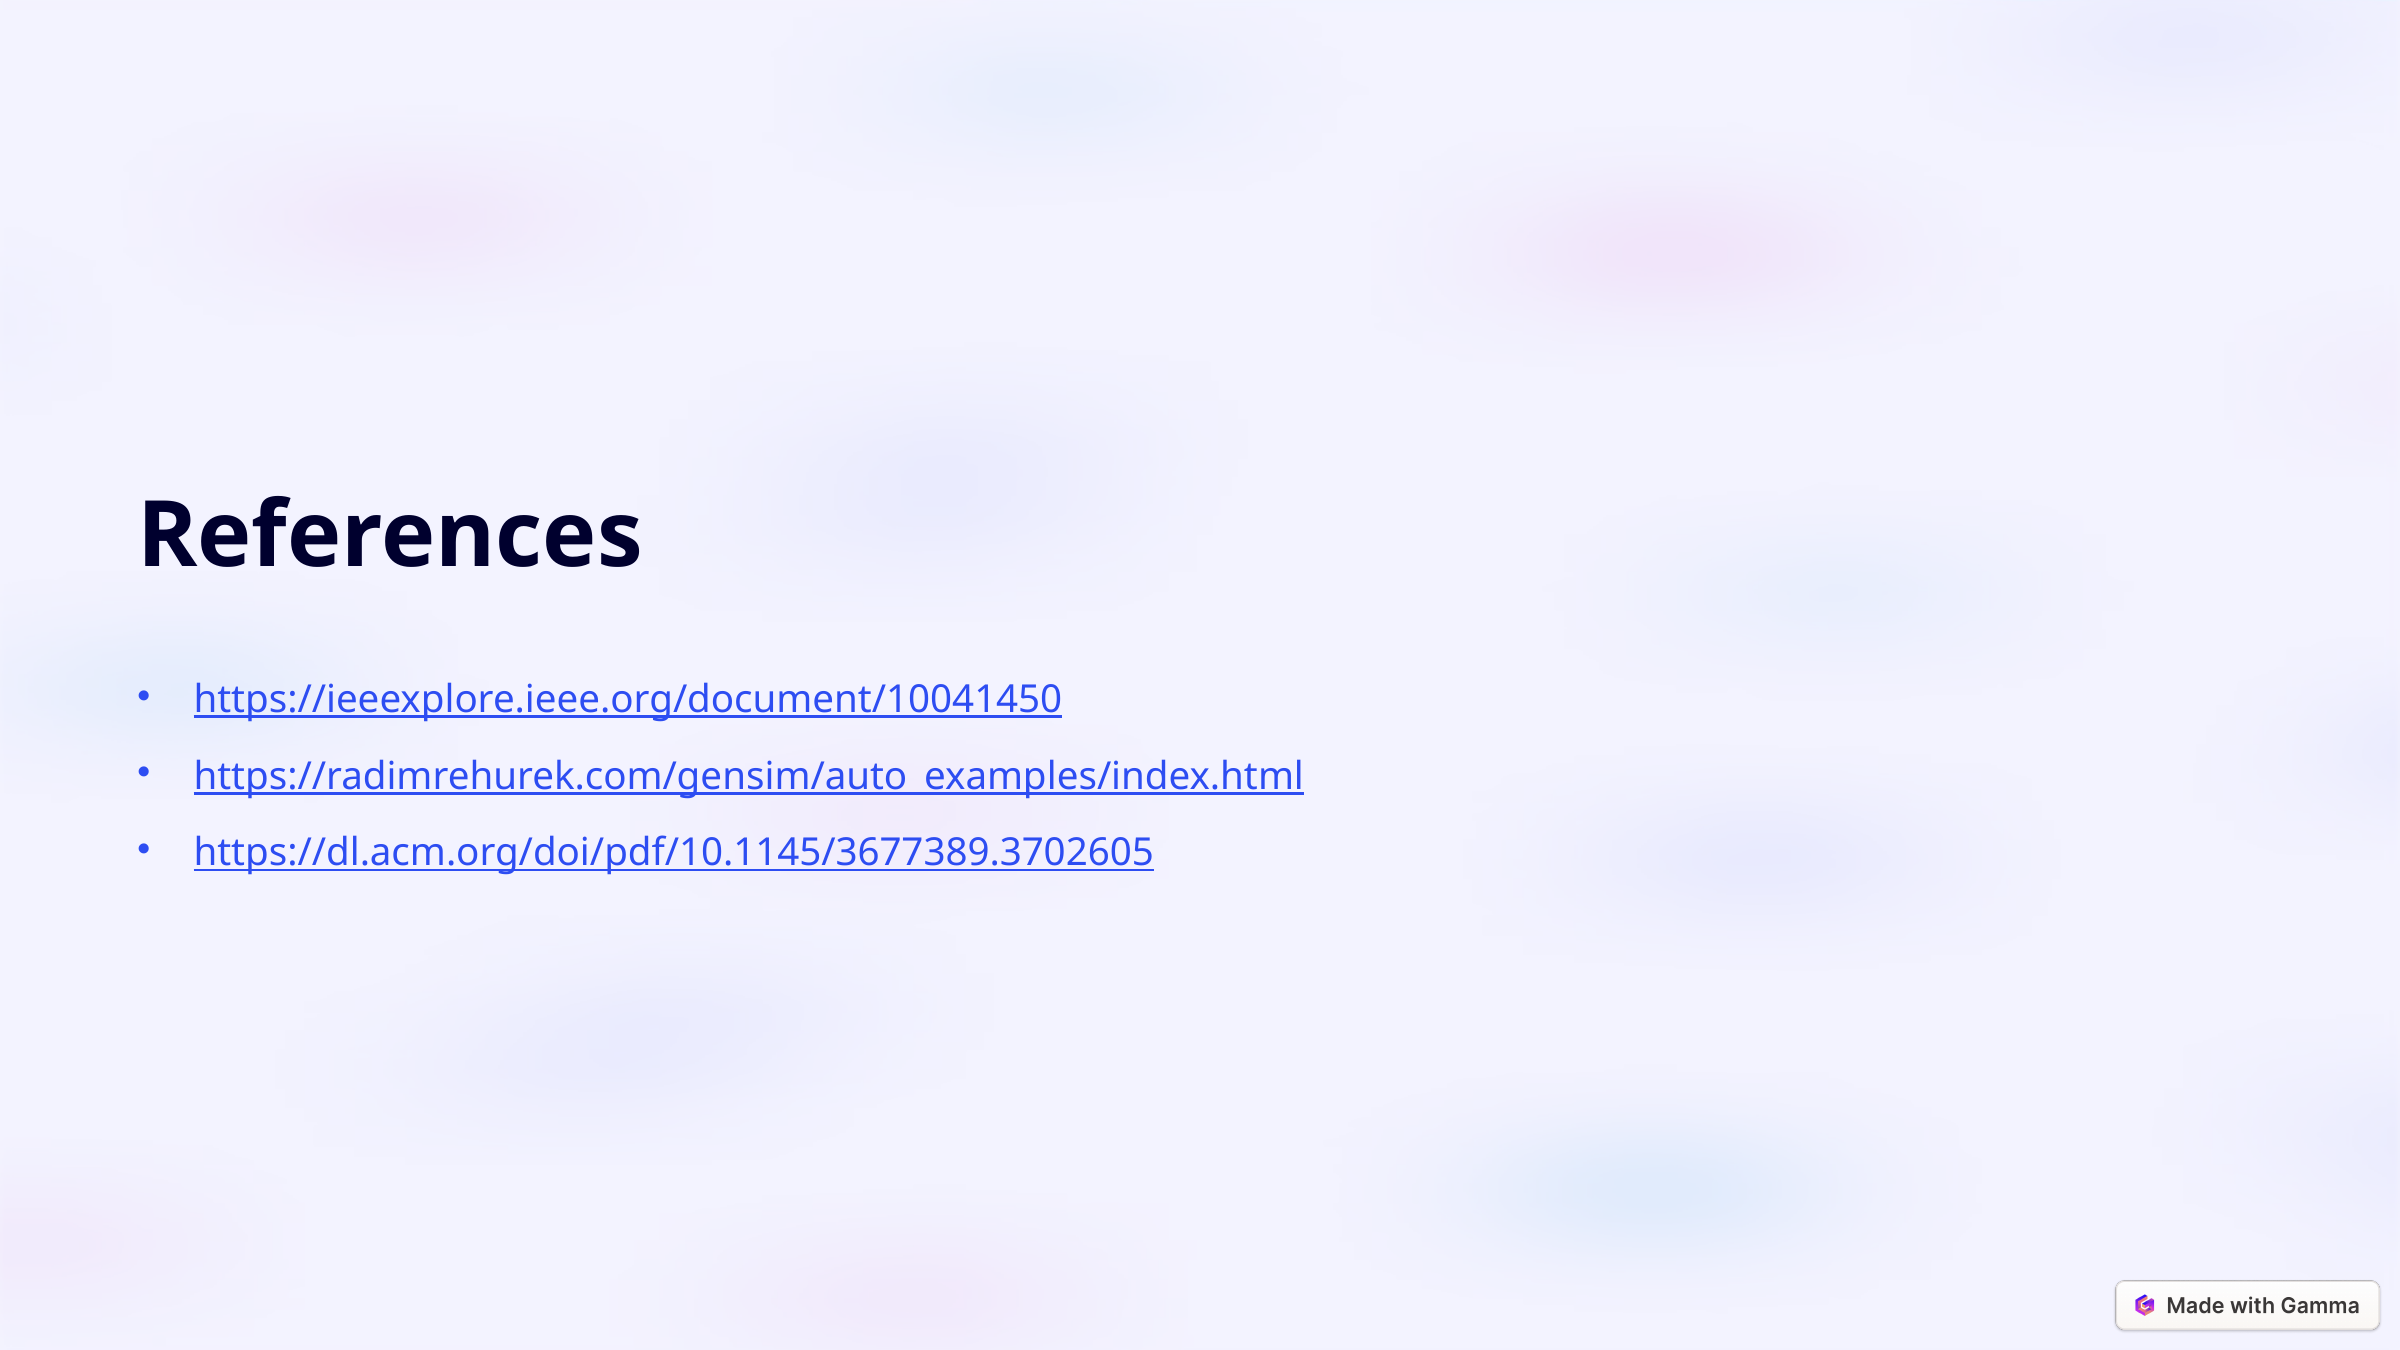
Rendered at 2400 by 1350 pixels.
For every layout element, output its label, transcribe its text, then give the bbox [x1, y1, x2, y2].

text_box https://dl.acm.org/doi/pdf/10.1145/3677389.3702605 [137, 817, 2263, 880]
text_box https://radimrehurek.com/gensim/auto_examples/index.html [137, 740, 2263, 804]
text_box References [137, 469, 1062, 586]
text_box https://ieeexplore.ieee.org/document/10041450 [137, 663, 2263, 727]
picture [2106, 1271, 2389, 1339]
